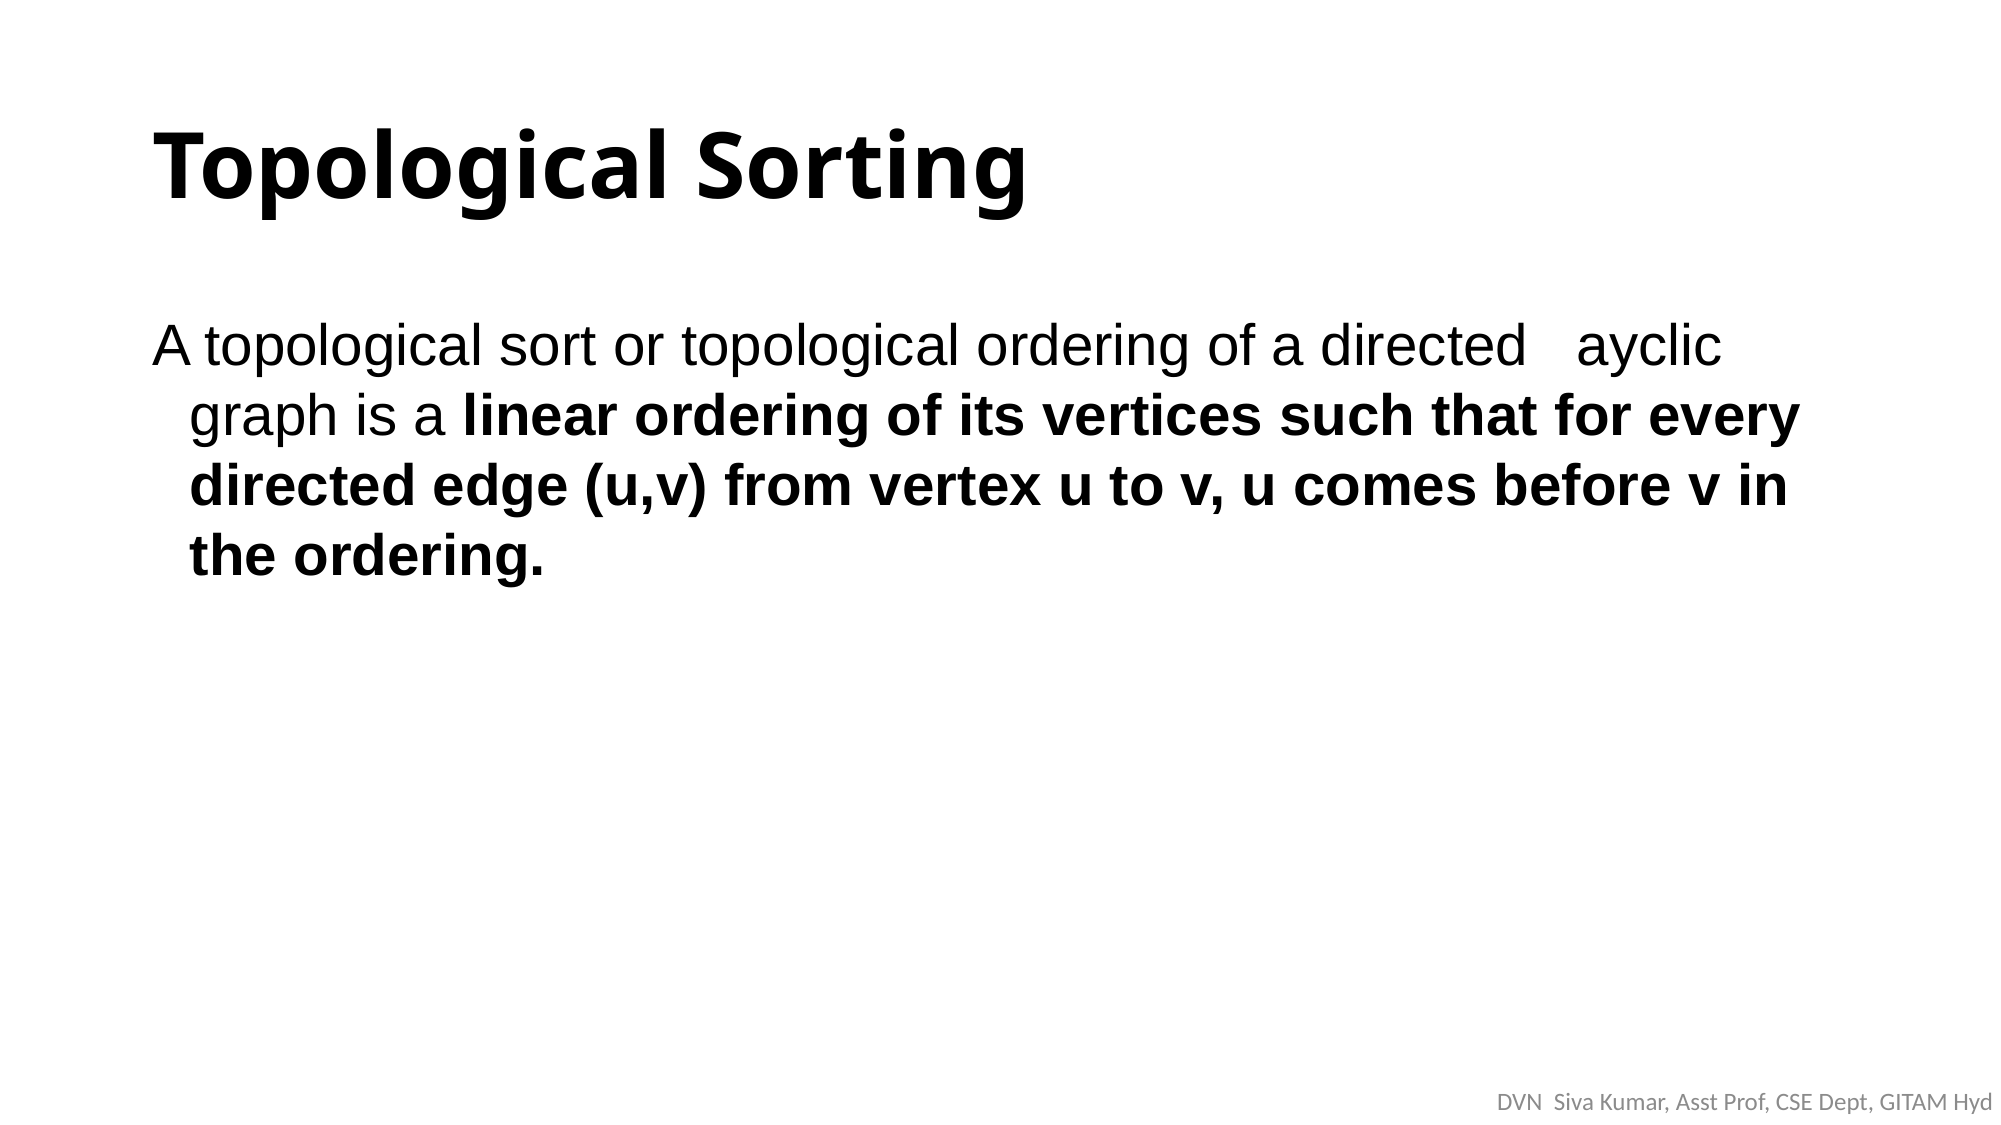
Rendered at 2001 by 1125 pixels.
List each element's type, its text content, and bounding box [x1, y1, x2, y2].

footer DVN Siva Kumar, Asst Prof, CSE Dept, GITAM Hyd [1408, 1070, 2000, 1125]
list A topological sort or topological ordering of a directed ayclic graph is a linear ordering of its vertices such that for every directed edge (u,v) from vertex u to v, u comes before v in the ordering. [137, 299, 1863, 1014]
title Topological Sorting [137, 59, 1863, 278]
